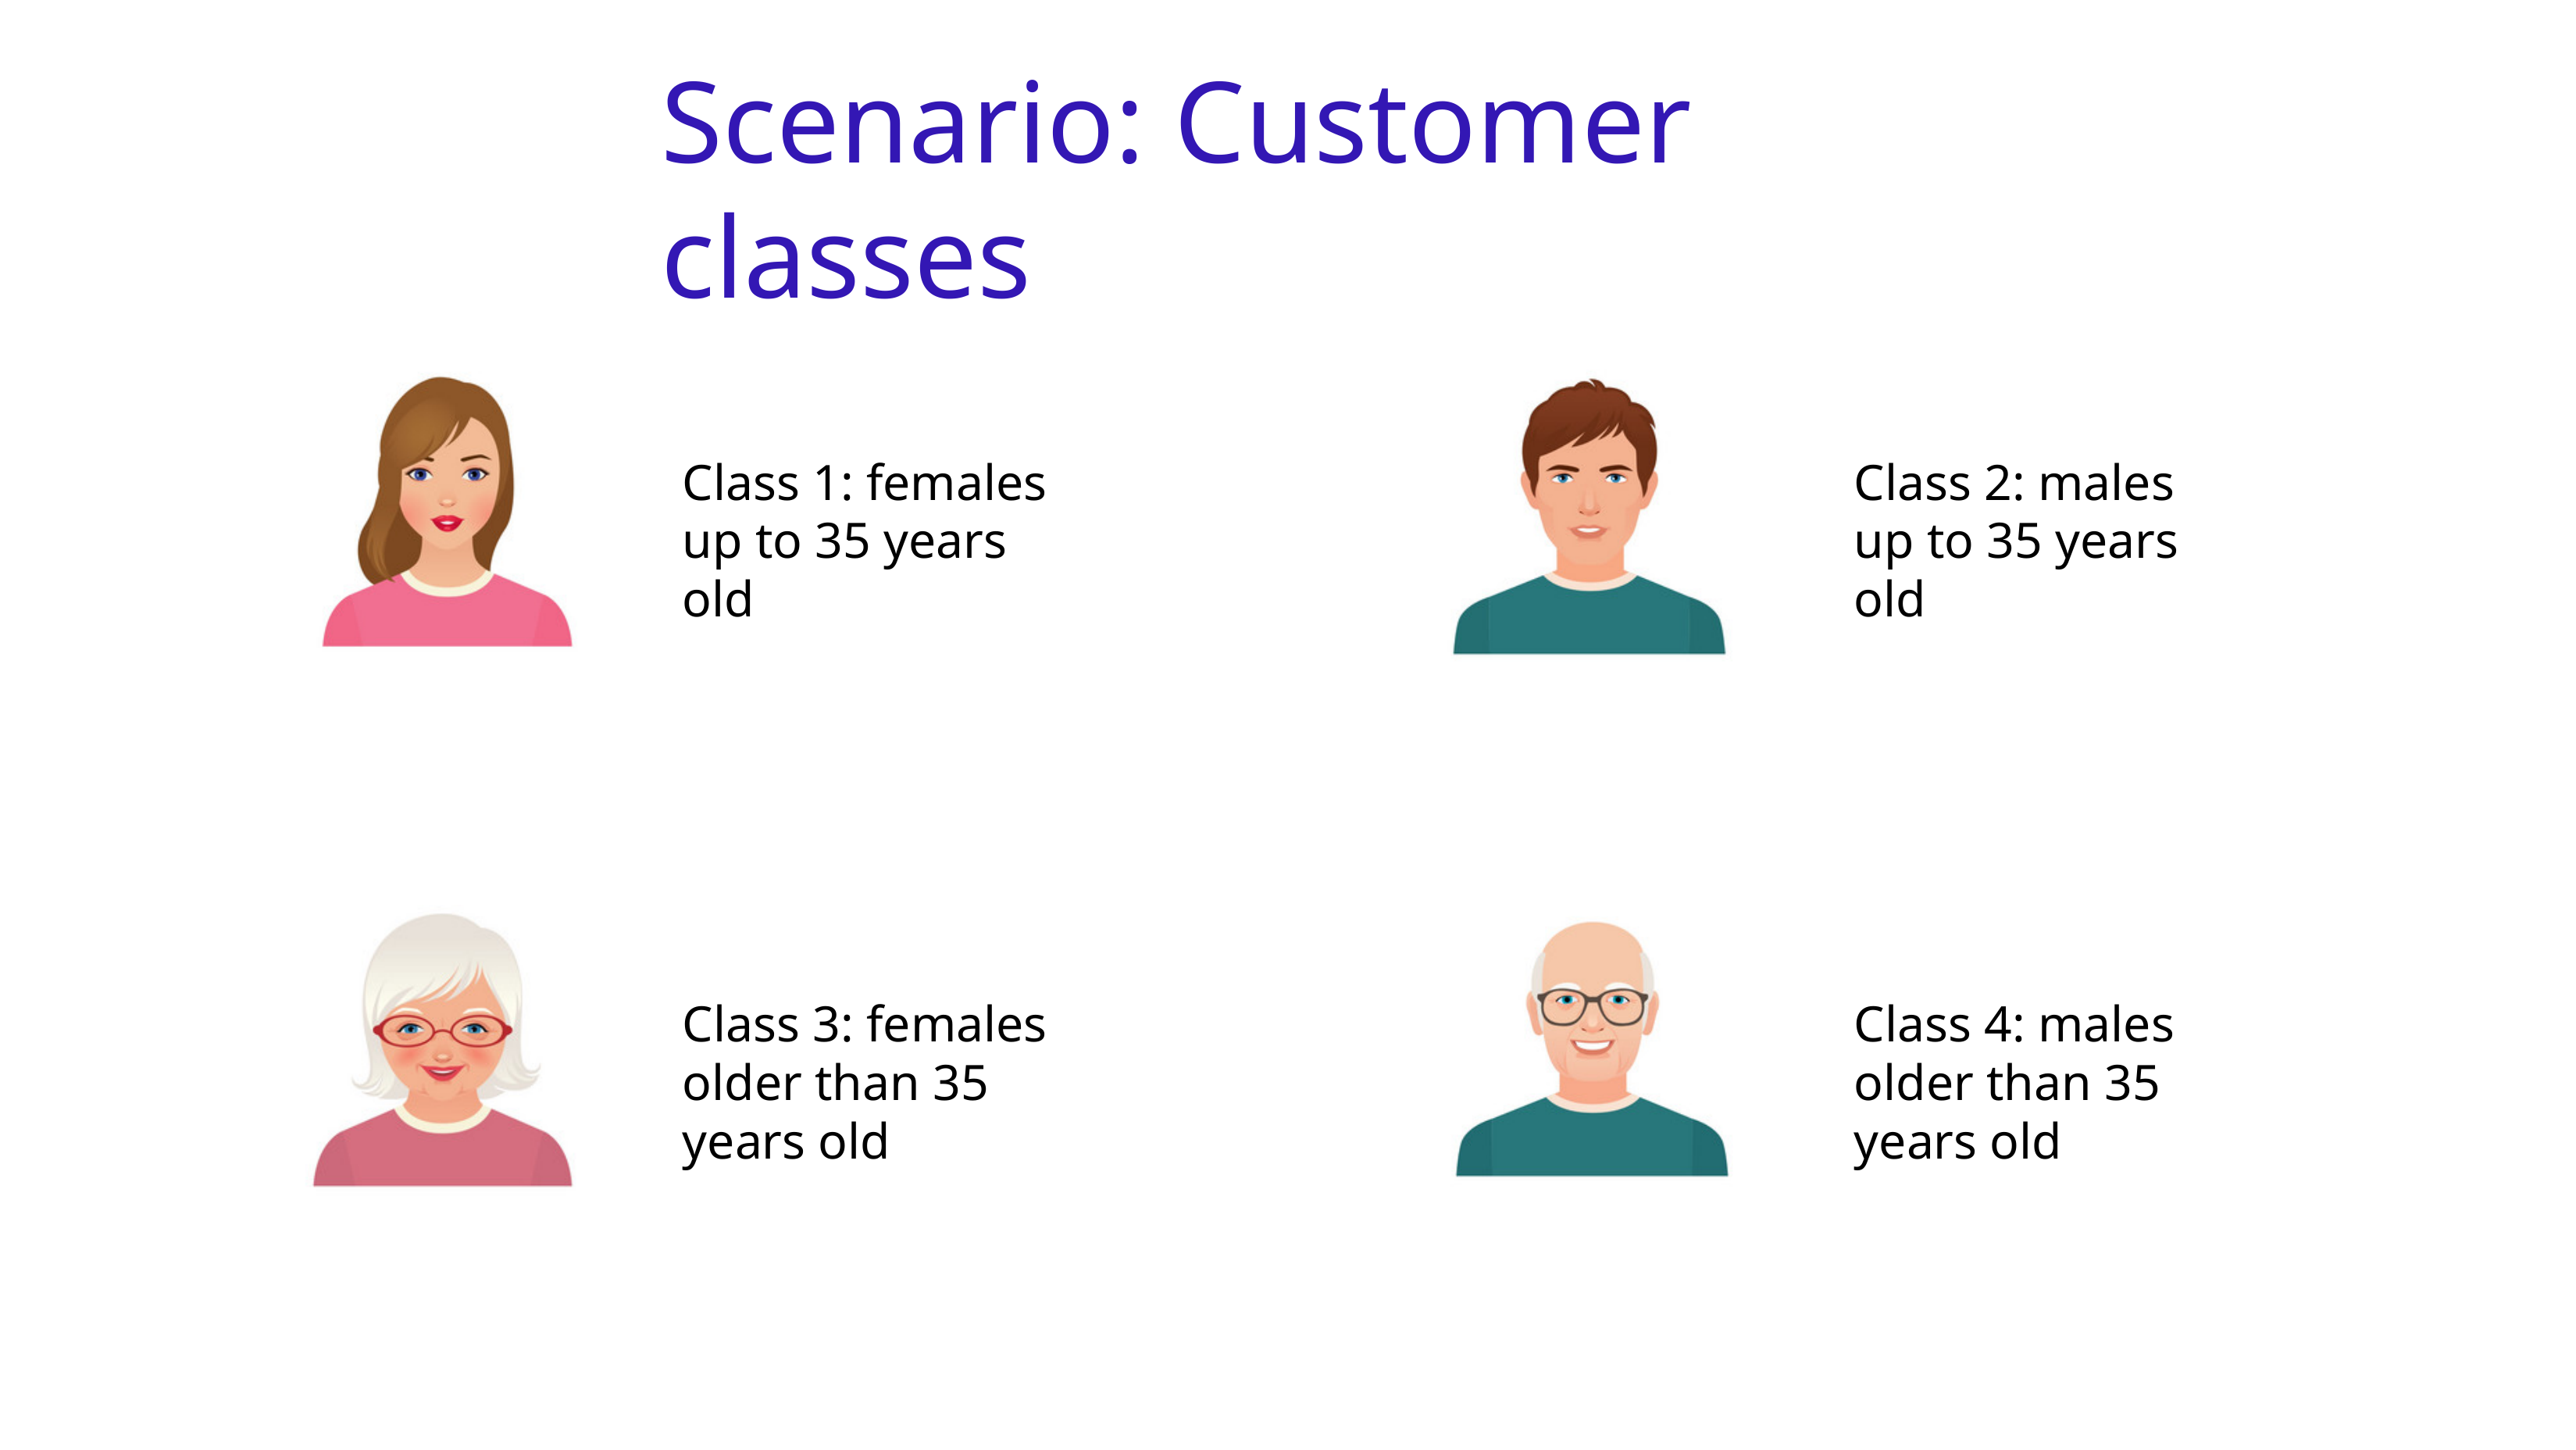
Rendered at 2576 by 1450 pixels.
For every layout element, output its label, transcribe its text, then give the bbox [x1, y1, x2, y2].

text_box Class 3: females older than 35 years old [682, 992, 1122, 1169]
picture [298, 888, 592, 1216]
picture [1434, 343, 1747, 677]
picture [1434, 900, 1747, 1203]
text_box Class 1: females up to 35 years old [682, 451, 1076, 627]
text_box Class 2: males up to 35 years old [1854, 451, 2248, 627]
text_box Class 4: males older than 35 years old [1854, 993, 2294, 1170]
picture [298, 351, 592, 670]
title Scenario: Customer classes [661, 51, 1915, 323]
